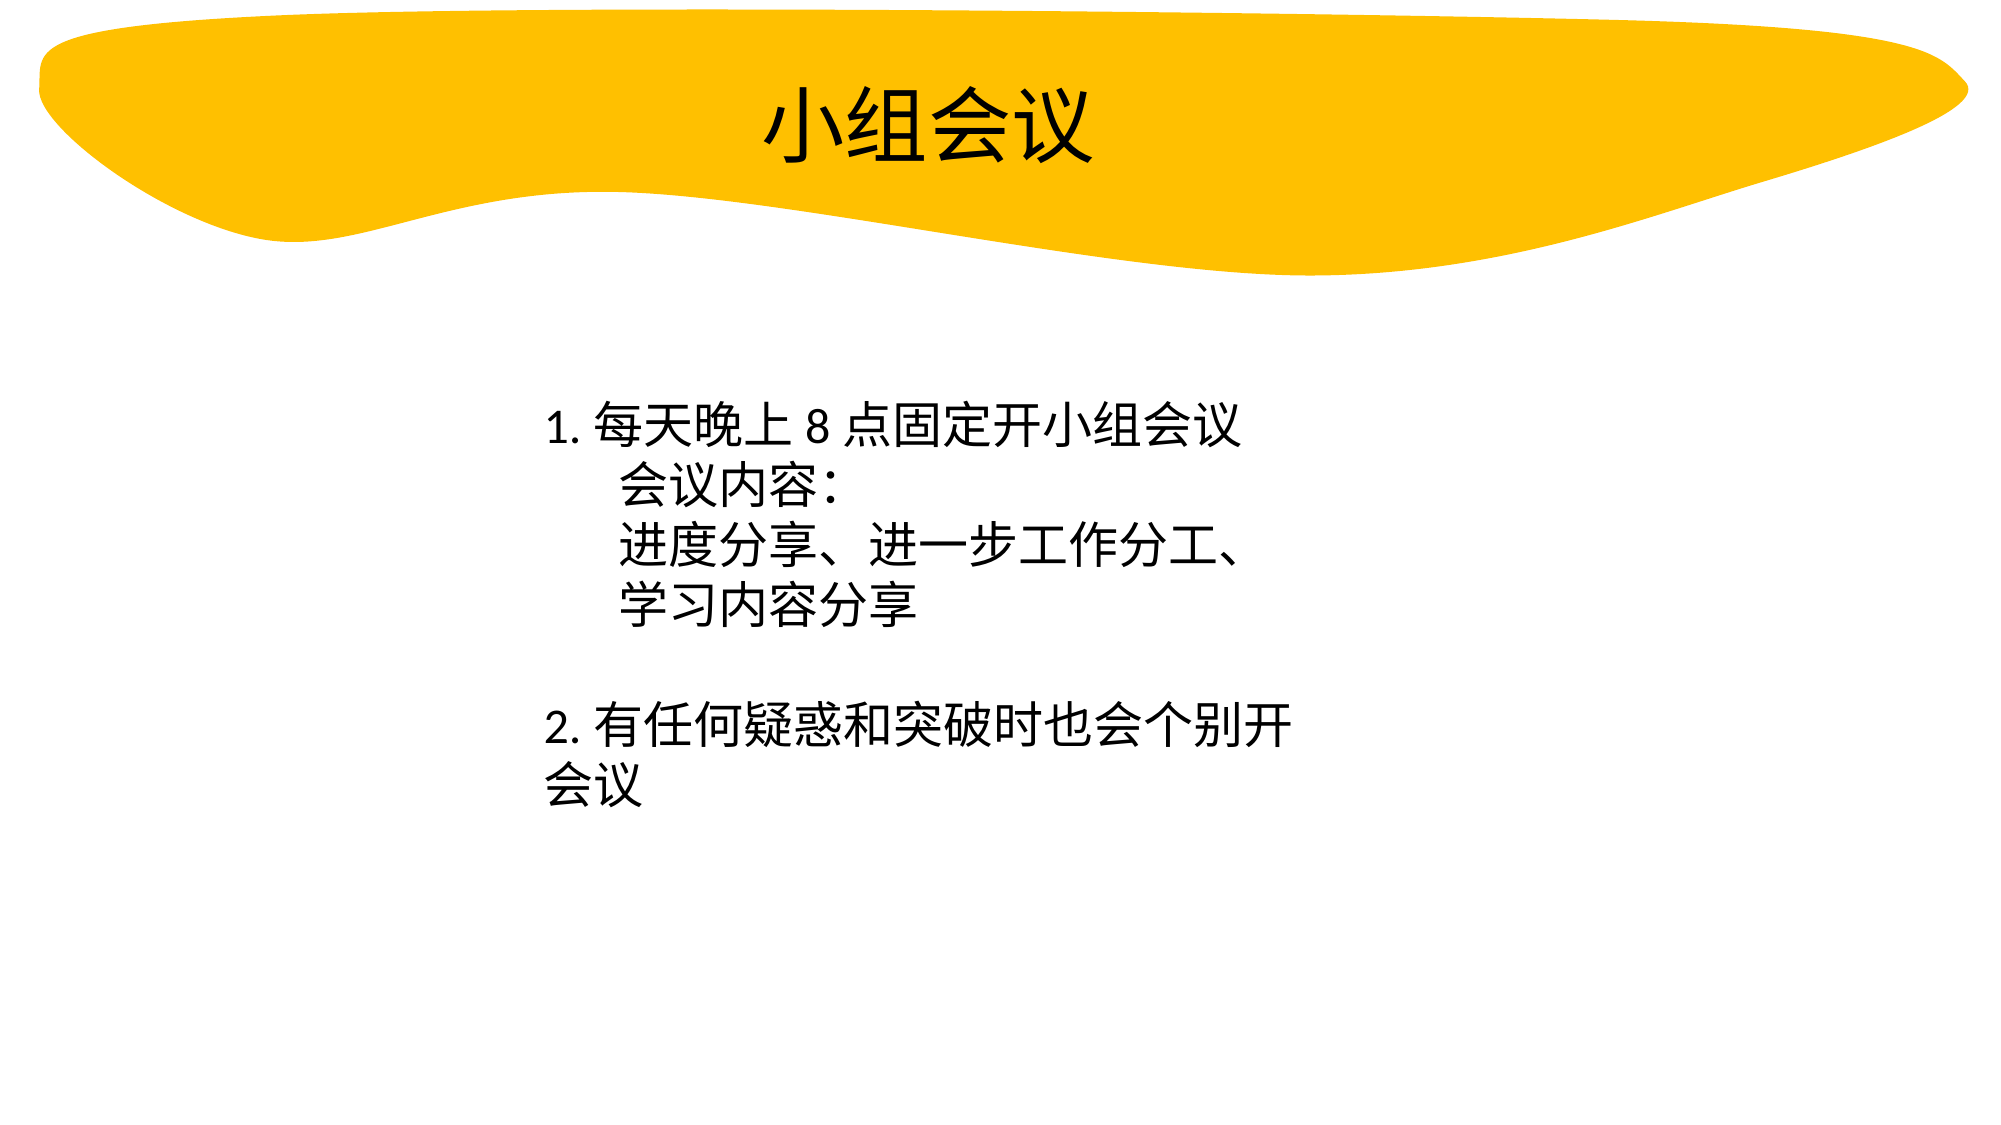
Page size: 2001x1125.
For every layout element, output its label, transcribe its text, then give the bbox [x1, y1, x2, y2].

text_box [38, 8, 1970, 277]
text_box 小组会议 [747, 66, 1388, 199]
text_box 1.每天晚上8点固定开小组会议 会议内容： 进度分享、进一步工作分工、 学习内容分享 2.有任何疑惑和突破时也会个别开会议 [528, 386, 1344, 822]
